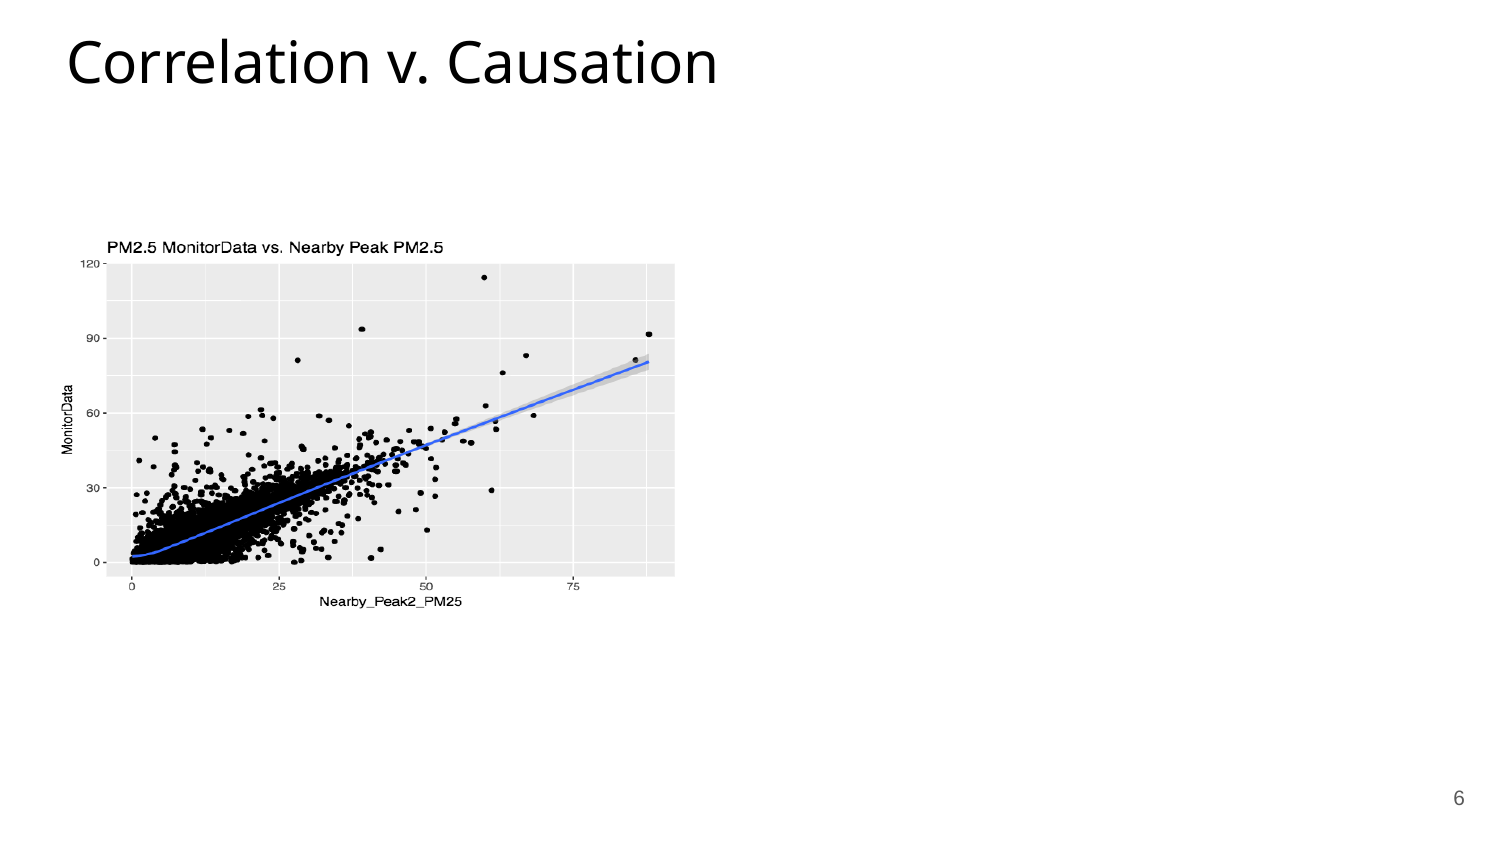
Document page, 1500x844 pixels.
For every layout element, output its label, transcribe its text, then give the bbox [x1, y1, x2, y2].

picture [50, 228, 688, 615]
slide_number ‹#› [1389, 764, 1480, 830]
title Correlation v. Causation [51, 10, 1449, 105]
